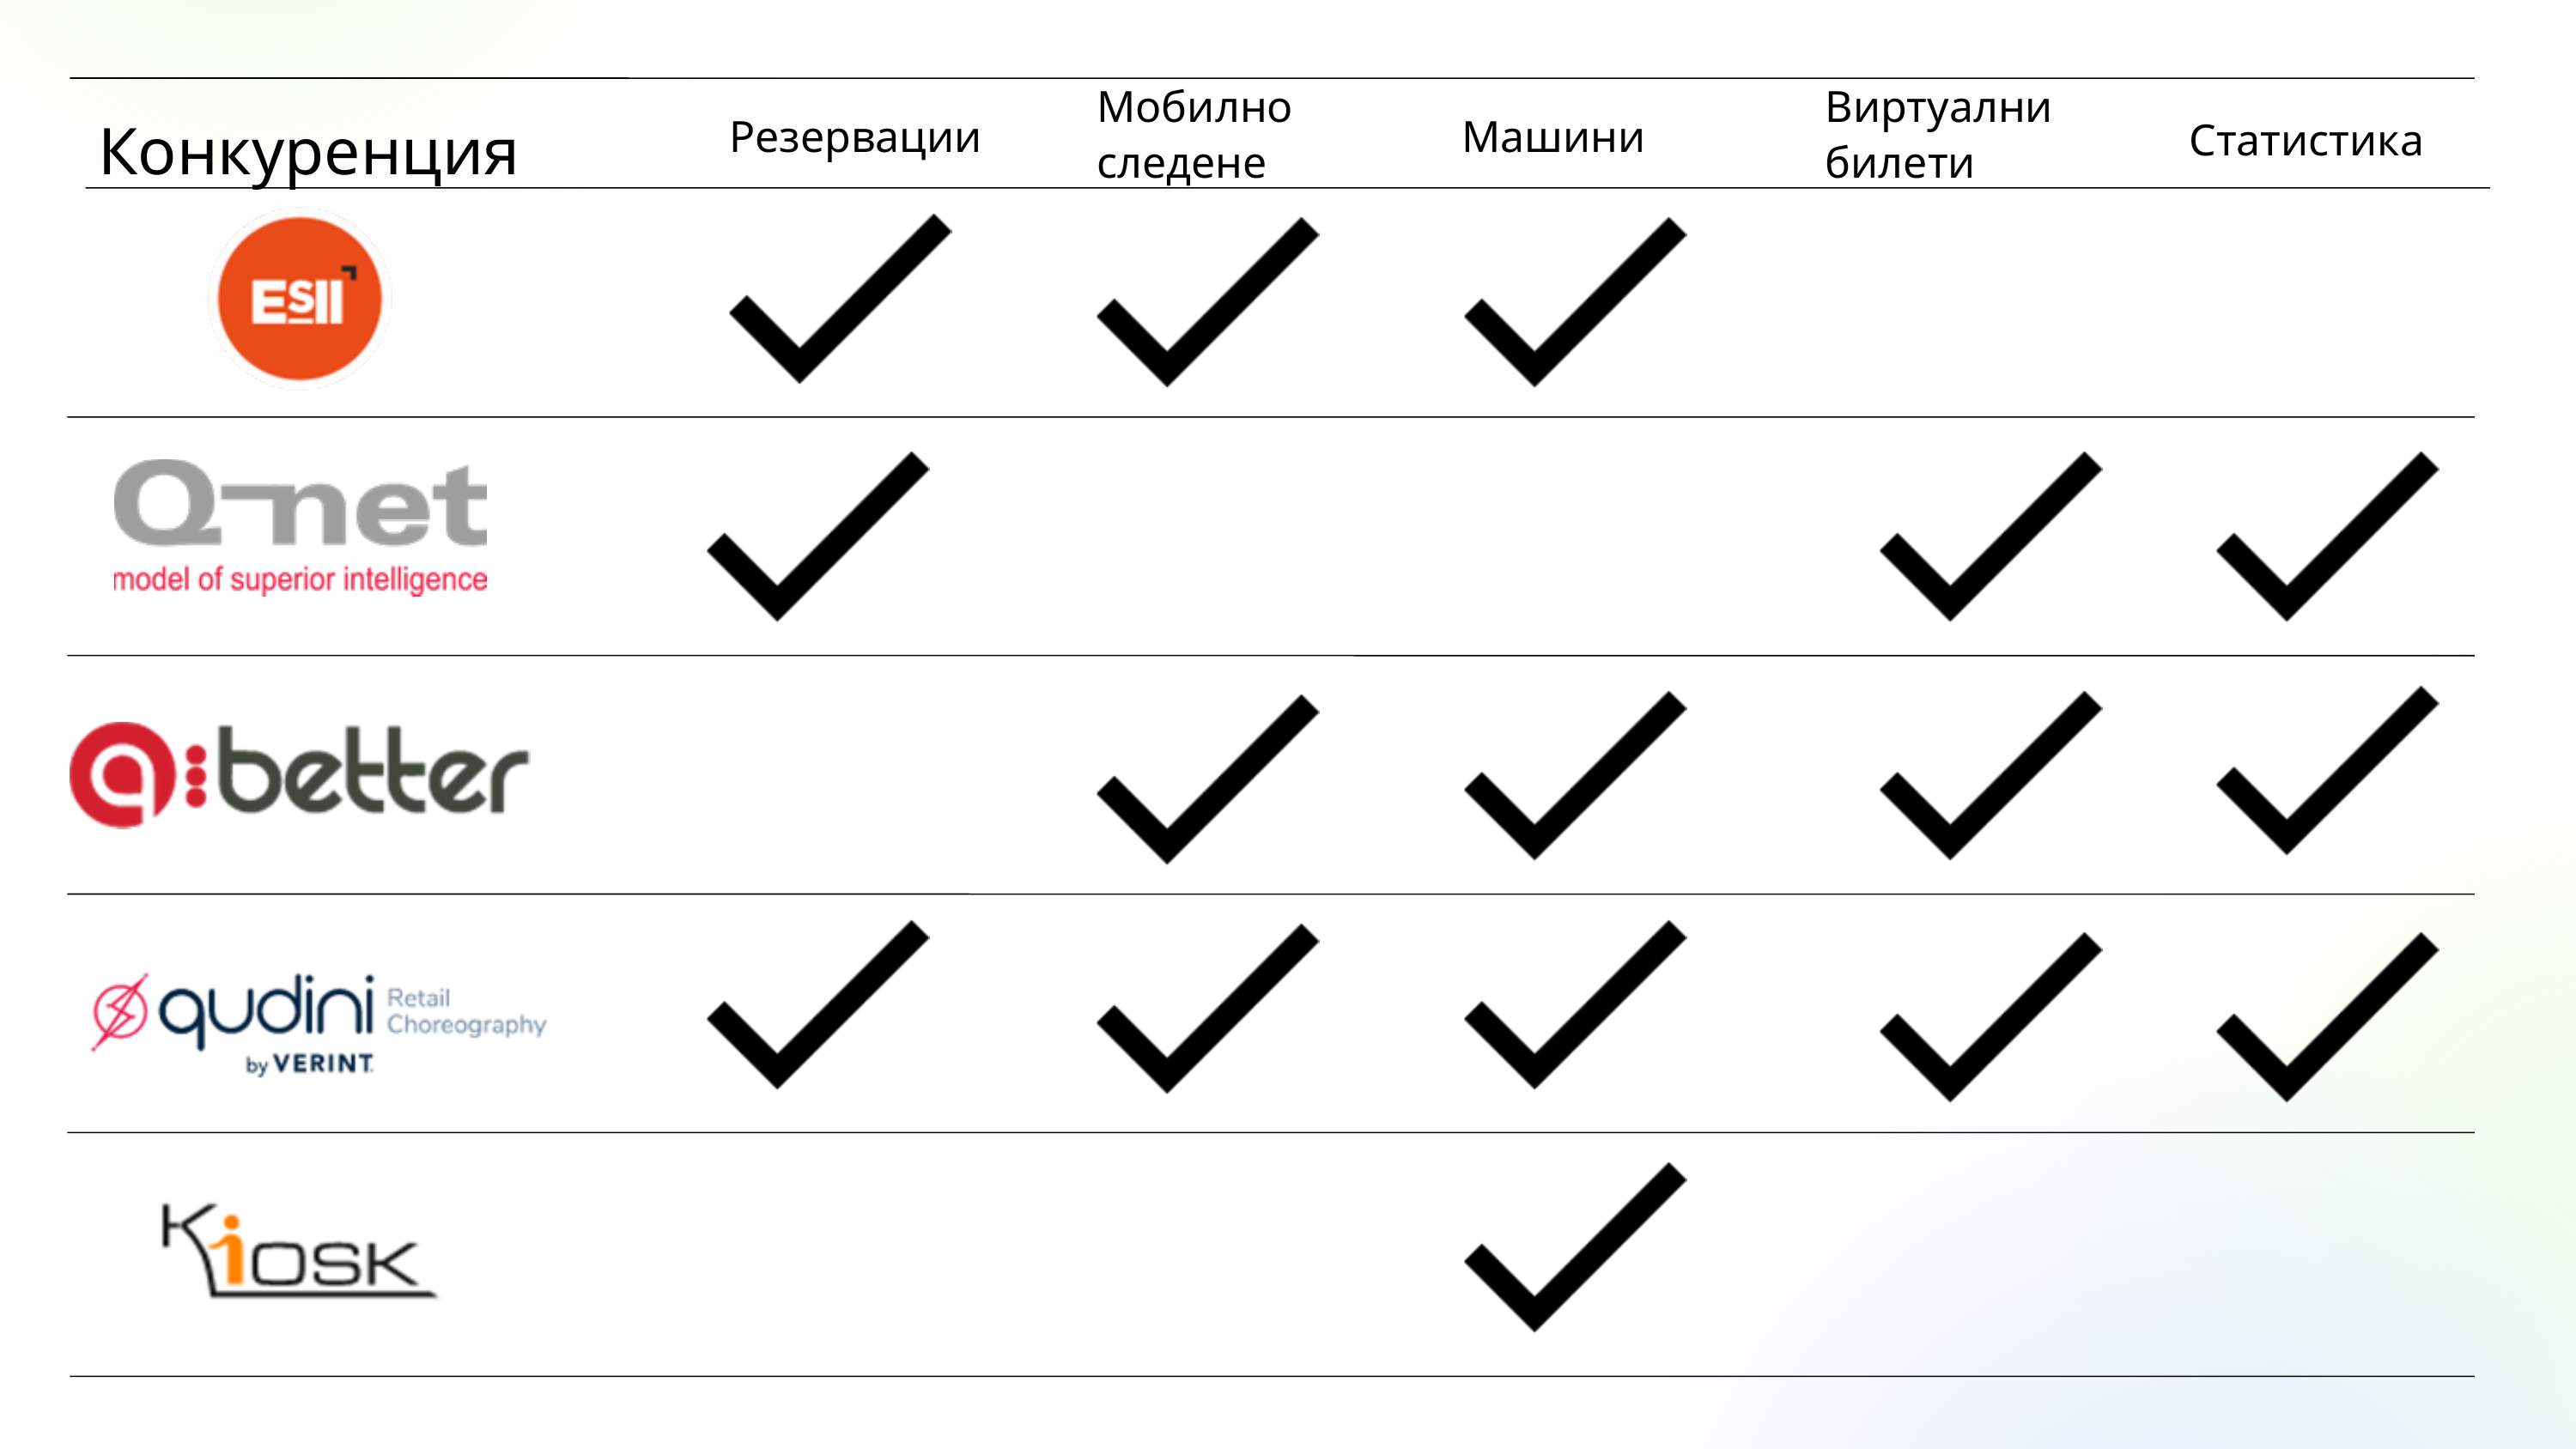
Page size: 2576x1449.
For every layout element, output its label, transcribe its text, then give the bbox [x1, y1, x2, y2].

text_box Мобилно следене [1097, 75, 1374, 187]
picture [1464, 216, 1687, 389]
picture [113, 459, 488, 597]
picture [66, 944, 556, 1091]
picture [707, 919, 930, 1091]
text_box Виртуални билети [1825, 75, 2103, 187]
picture [70, 721, 531, 829]
picture [127, 1150, 474, 1337]
picture [0, 0, 952, 440]
text_box Статистика [2189, 108, 2467, 165]
picture [1097, 923, 1320, 1095]
picture [1097, 216, 1320, 389]
picture [1097, 694, 1320, 866]
picture [1464, 690, 1687, 863]
text_box Резервации [933, 105, 1006, 161]
picture [1464, 451, 2576, 1449]
picture [707, 451, 930, 623]
text_box Машини [1461, 105, 1739, 161]
